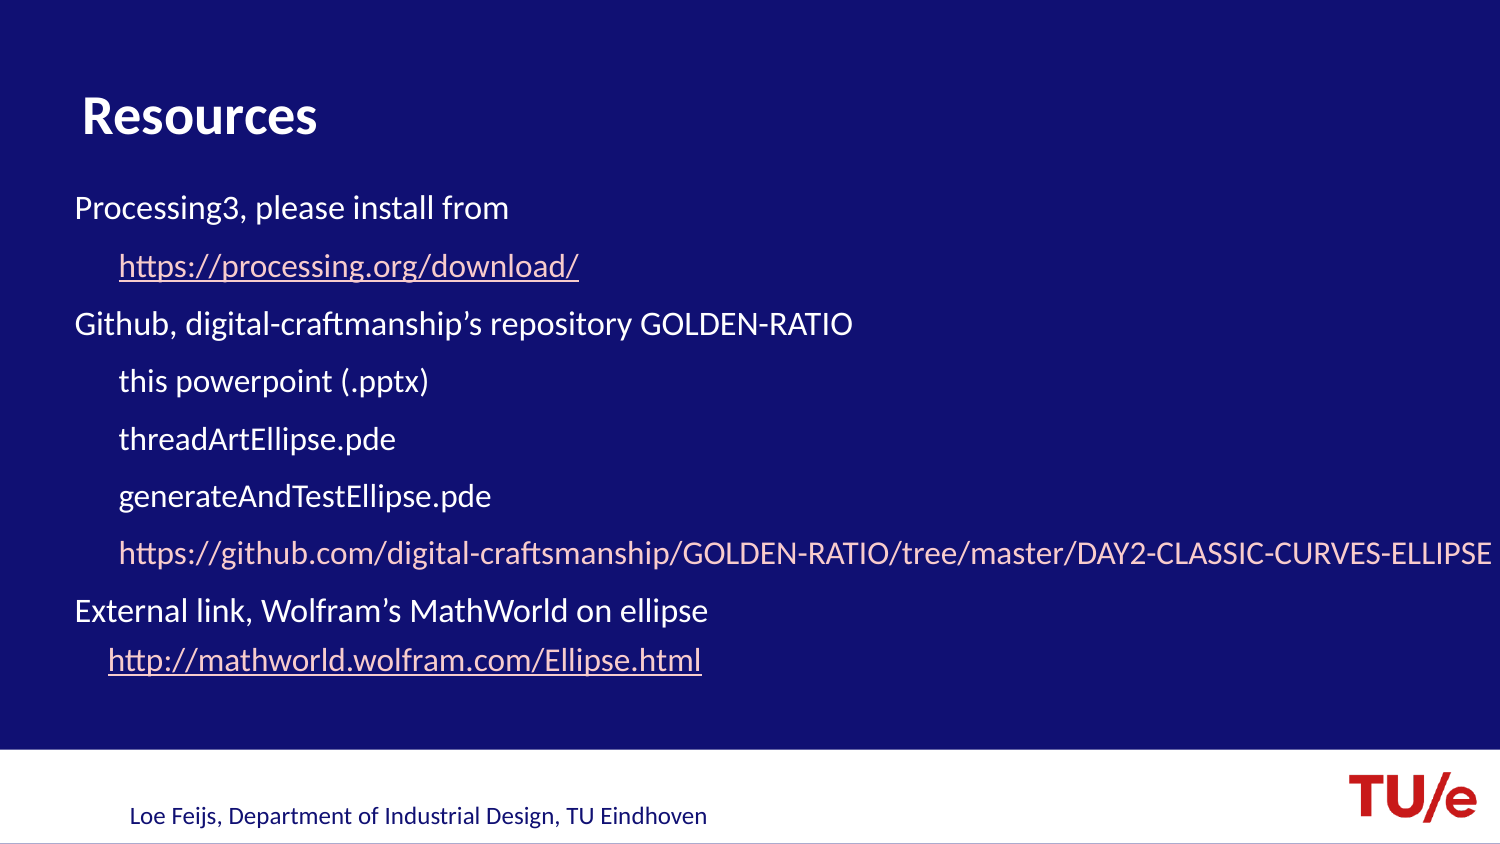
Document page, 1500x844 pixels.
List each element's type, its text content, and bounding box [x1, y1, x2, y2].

title Resources [82, 89, 1383, 154]
list Processing3, please install from https://processing.org/download/ Github, digital-craftmanship’s repository GOLDEN-RATIO this powerpoint (.pptx) threadArtEllipse.pde generateAndTestEllipse.pde https://github.com/digital-craftsmanship/GOLDEN-RATIO/tree/master/DAY2-CLASSIC-CURVES-ELLIPSE External link, Wolfram’s MathWorld on ellipse http://mathworld.wolfram.com/Ellipse.html [74, 185, 1500, 729]
picture [1336, 759, 1489, 835]
footer Loe Feijs, Department of Industrial Design, TU Eindhoven [129, 799, 1234, 844]
